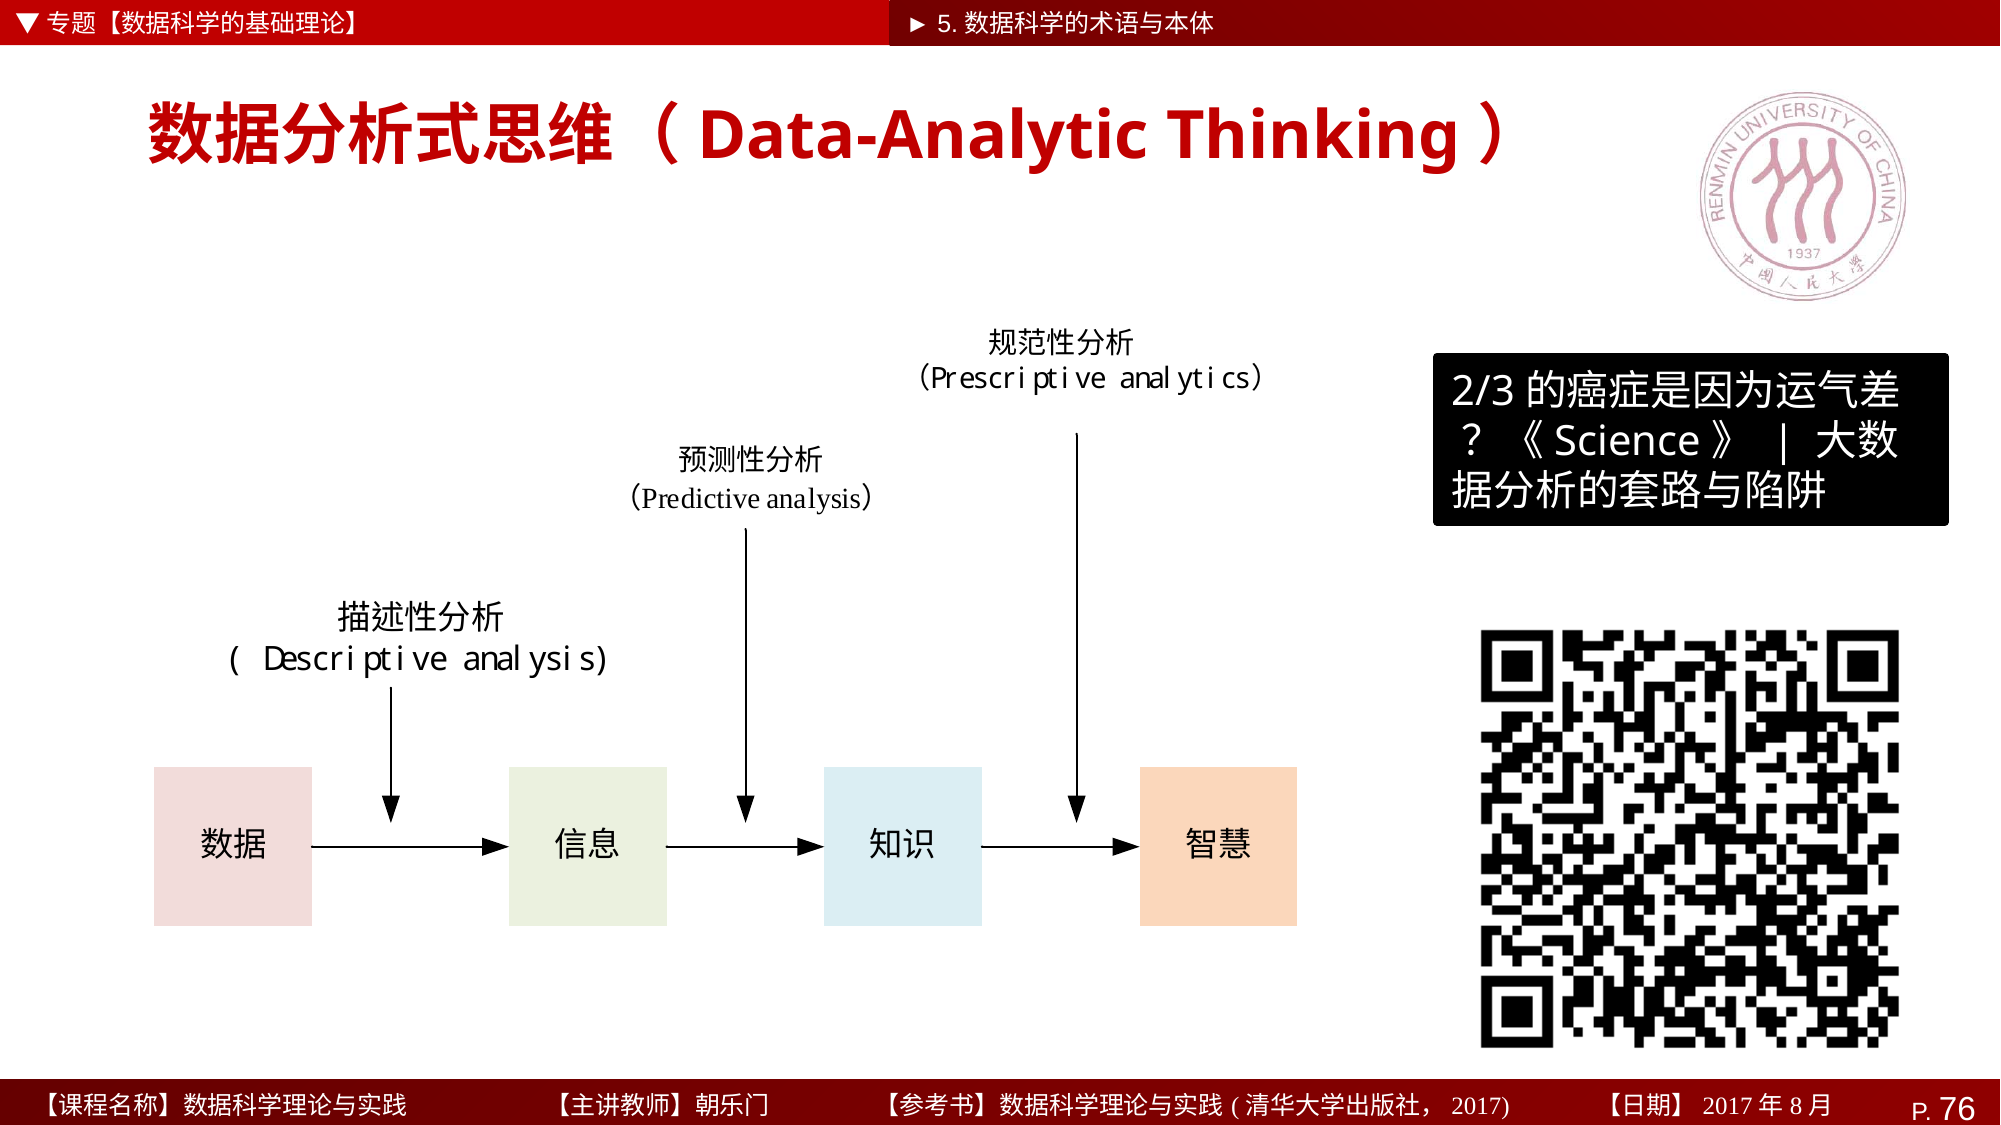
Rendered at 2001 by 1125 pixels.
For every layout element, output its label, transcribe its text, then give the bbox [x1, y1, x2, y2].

list ▼专题【数据科学的基础理论】 [0, 0, 725, 43]
text_box 2/3的癌症是因为运气差 ？《Science》 | 大数据分析的套路与陷阱 [1433, 353, 1949, 526]
picture [1472, 621, 1910, 1059]
list ► 5.数据科学的术语与本体 [890, 0, 1249, 43]
title 数据分析式思维（Data-Analytic Thinking） [64, 64, 1627, 200]
picture [1696, 89, 1910, 304]
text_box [149, 323, 1320, 929]
